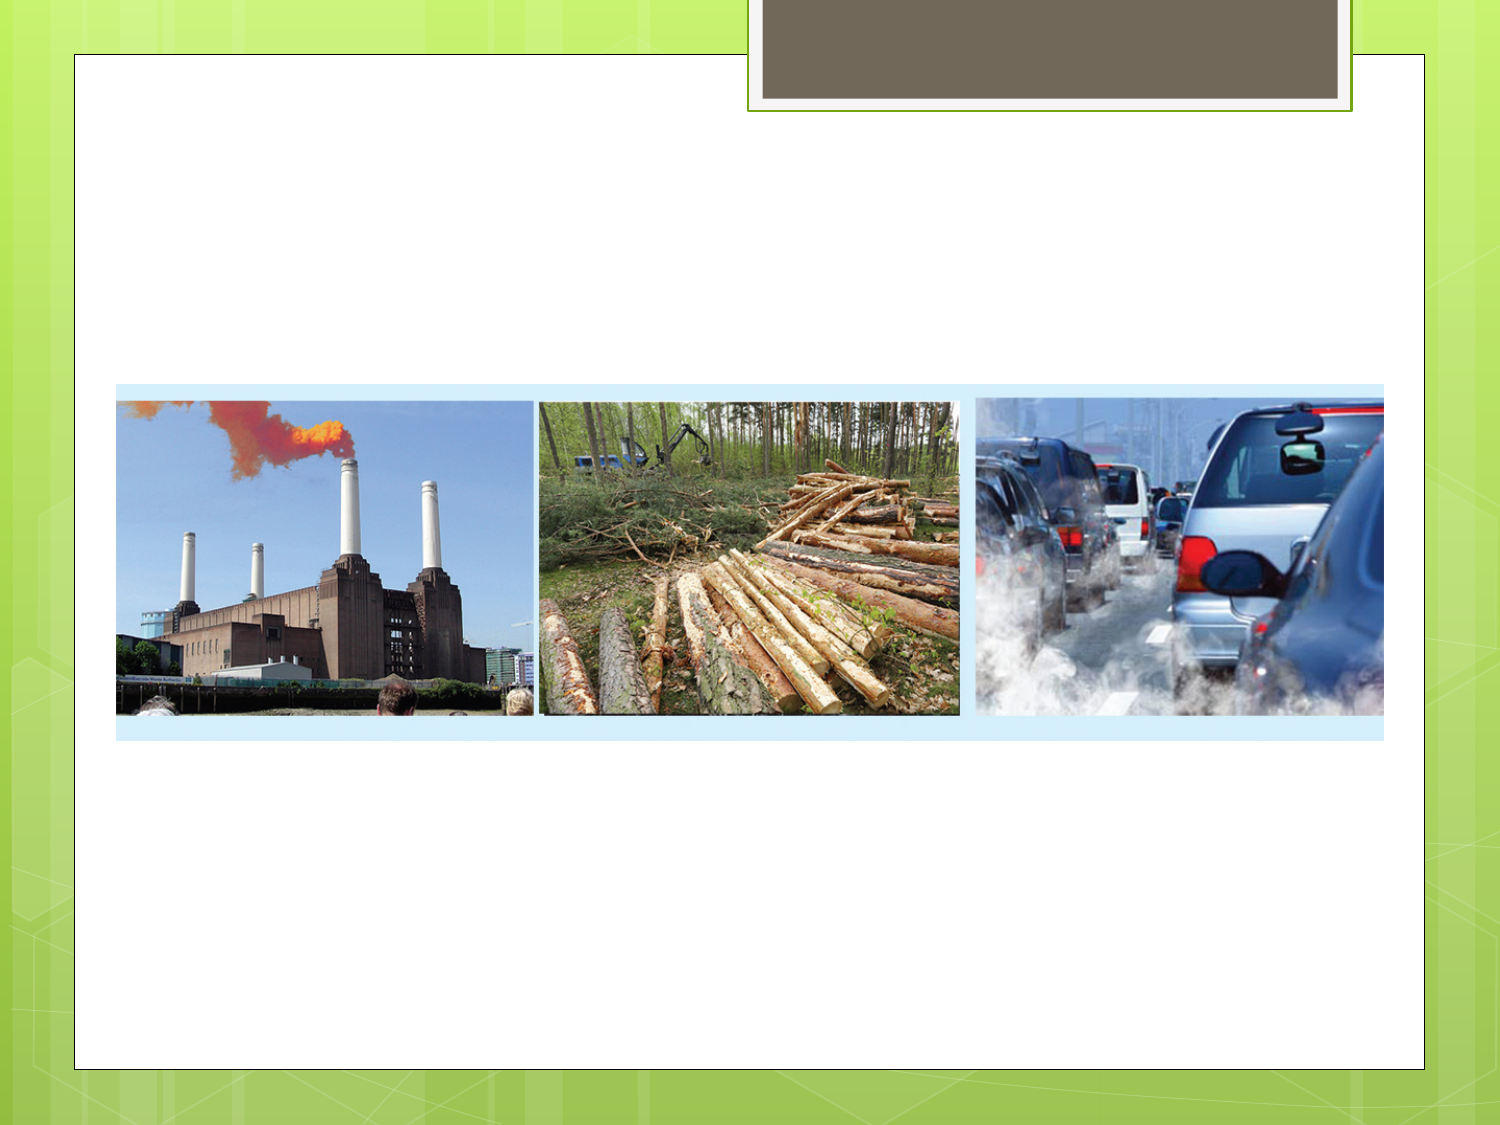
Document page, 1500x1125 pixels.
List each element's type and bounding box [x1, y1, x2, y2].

picture [115, 384, 1385, 741]
